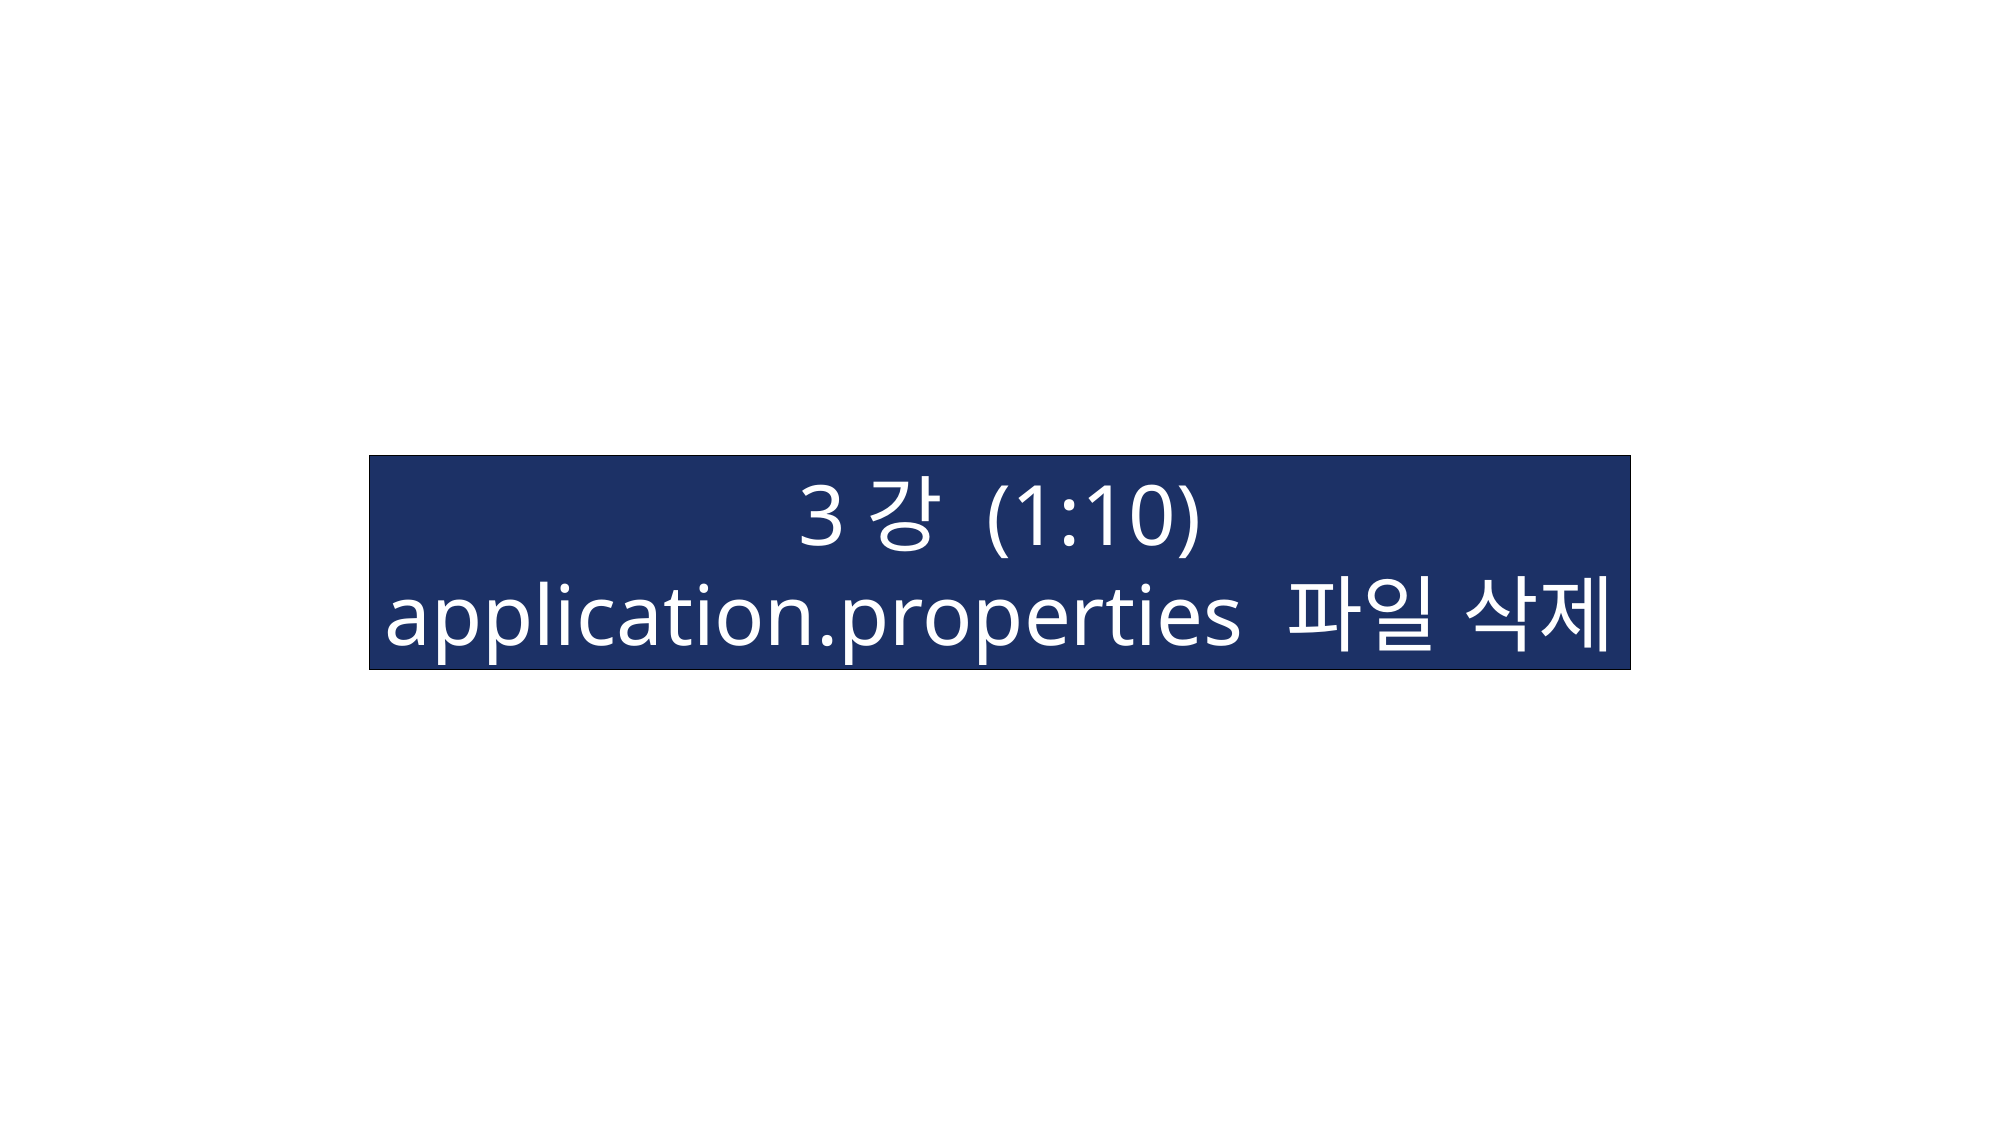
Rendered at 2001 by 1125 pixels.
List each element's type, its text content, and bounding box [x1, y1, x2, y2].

text_box 3강 (1:10) application.properties 파일 삭제 [369, 455, 1631, 670]
